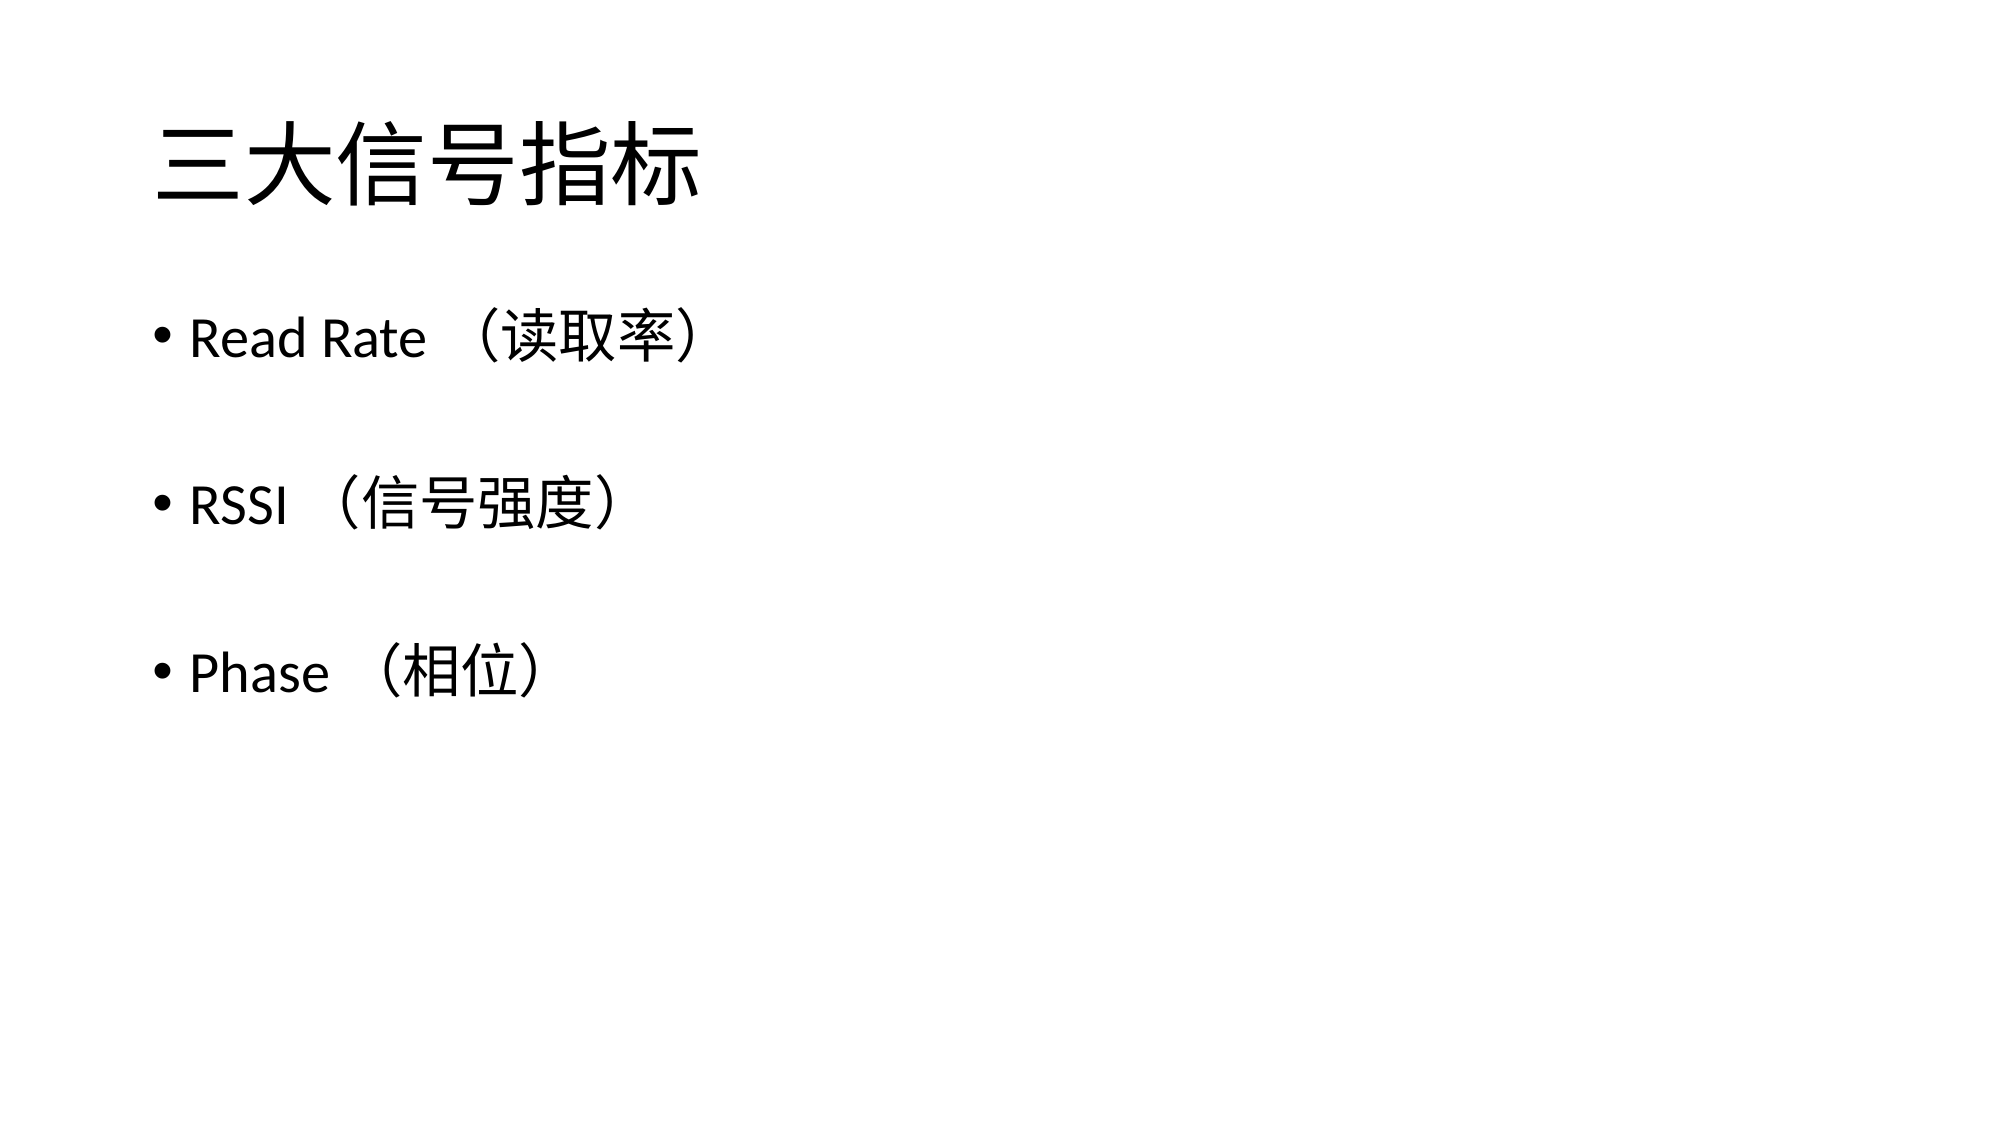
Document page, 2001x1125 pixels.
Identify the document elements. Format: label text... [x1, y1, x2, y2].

list Read Rate（读取率） RSSI（信号强度） Phase（相位） [137, 299, 1863, 1014]
title 三大信号指标 [137, 59, 1863, 278]
